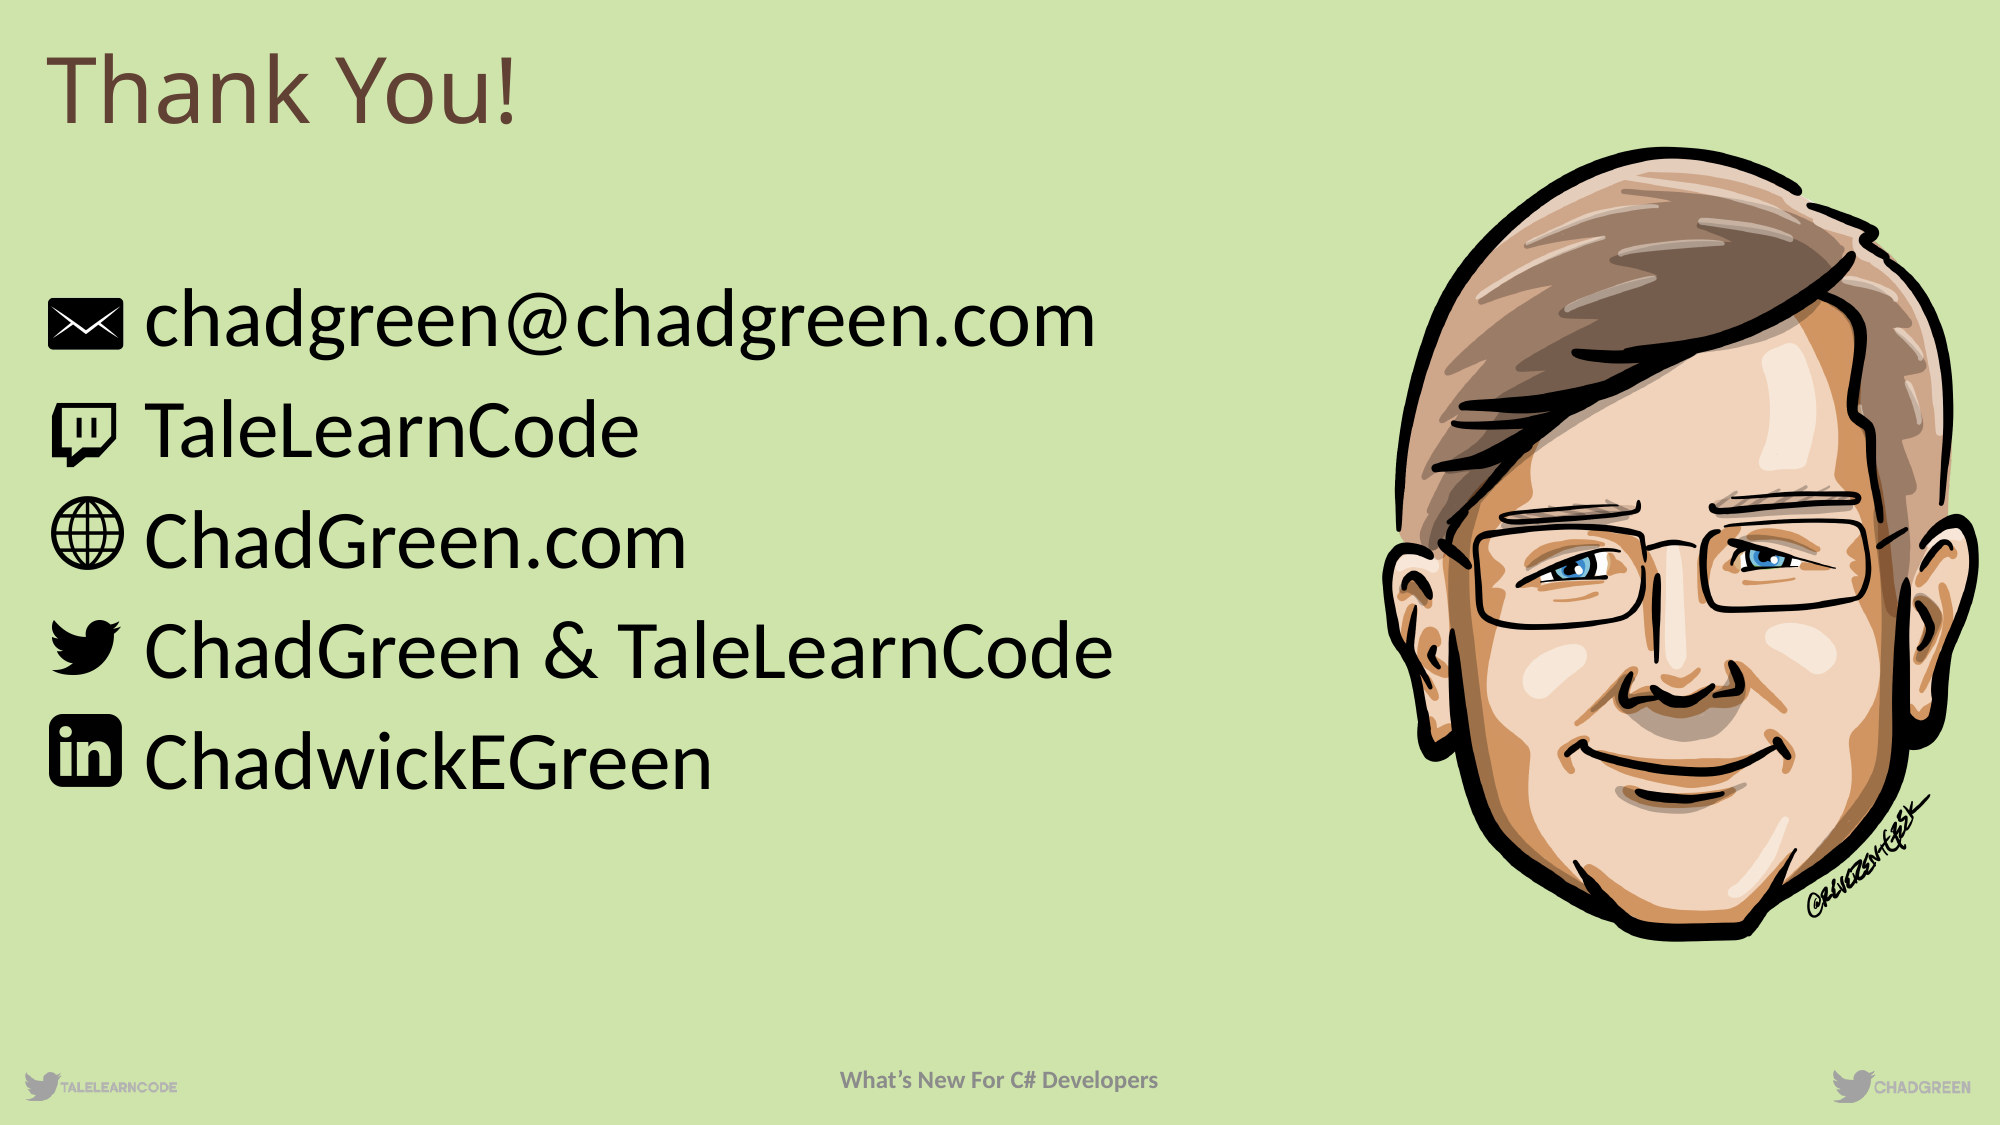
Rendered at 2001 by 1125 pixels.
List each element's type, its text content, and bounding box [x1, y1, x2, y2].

picture [49, 714, 123, 789]
title Thank You! [31, 22, 1964, 166]
text_box chadgreen@chadgreen.com TaleLearnCode ChadGreen.com ChadGreen & TaleLearnCode ChadwickEGreen [129, 267, 1144, 858]
picture [1382, 146, 1979, 942]
picture [45, 285, 126, 360]
picture [47, 398, 126, 478]
picture [47, 492, 128, 574]
picture [47, 610, 126, 690]
